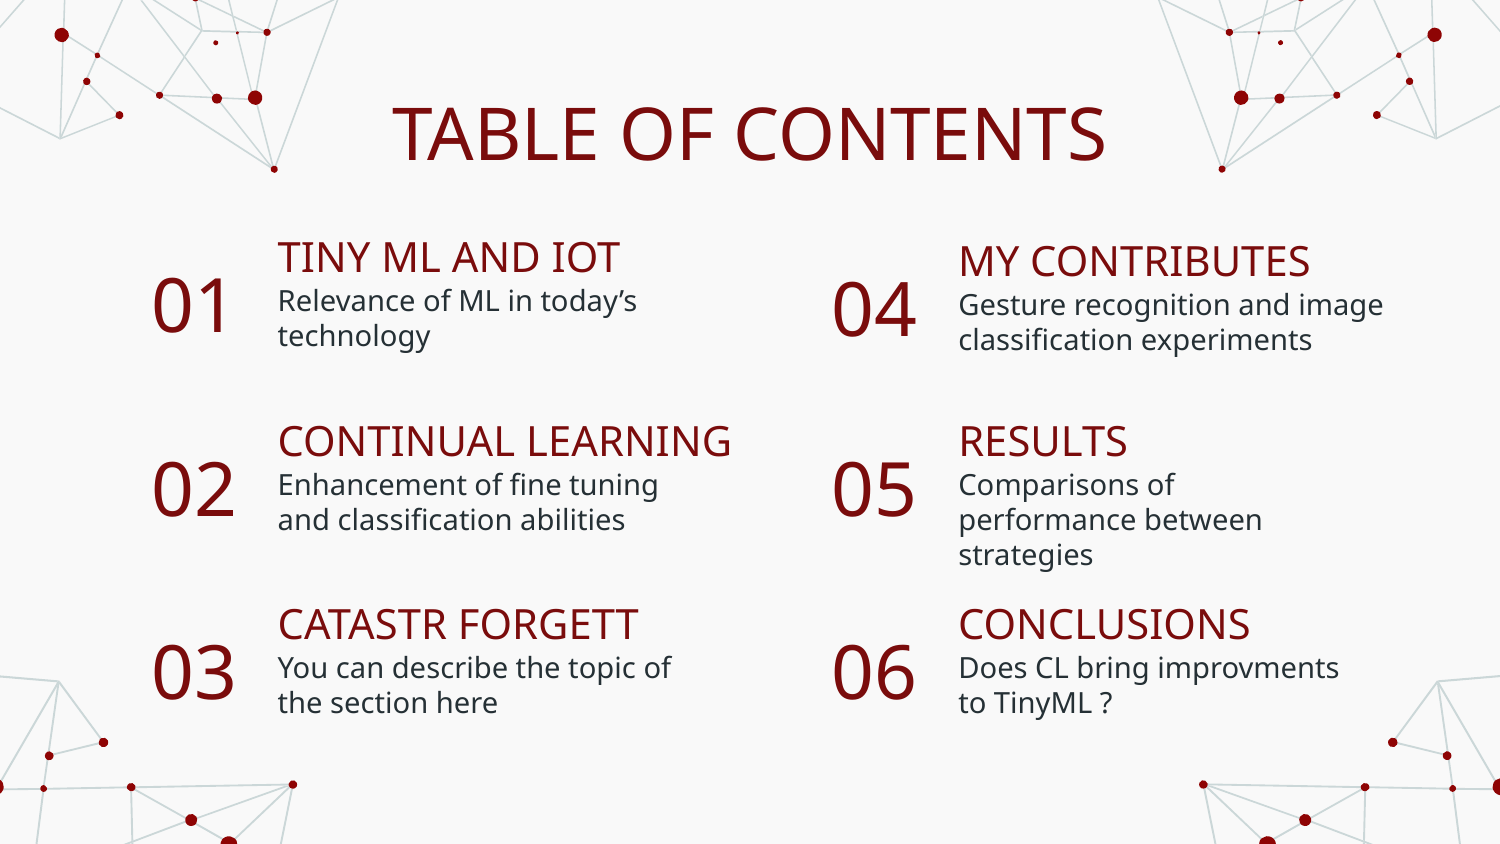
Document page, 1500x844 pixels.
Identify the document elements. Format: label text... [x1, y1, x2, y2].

subtitle Comparisons of performance between strategies [943, 451, 1375, 552]
subtitle Enhancement of fine tuning and classification abilities [262, 451, 694, 552]
title MY CONTRIBUTES [943, 219, 1375, 271]
title TABLE OF CONTENTS [118, 72, 1382, 167]
subtitle You can describe the topic of the section here [262, 634, 694, 735]
subtitle Relevance of ML in today’s technology [262, 267, 694, 368]
title CATASTR FORGETT [262, 582, 694, 634]
subtitle Does CL bring improvments to TinyML ? [943, 634, 1375, 735]
title 06 [806, 609, 944, 714]
title 03 [125, 609, 263, 714]
title TINY ML AND IOT [262, 216, 750, 303]
title RESULTS [943, 399, 1375, 451]
subtitle Gesture recognition and image classification experiments [943, 271, 1405, 372]
title 04 [806, 246, 944, 351]
title CONTINUAL LEARNING [262, 399, 826, 487]
title CONCLUSIONS [943, 582, 1375, 634]
title 02 [125, 426, 263, 531]
title 05 [806, 426, 944, 531]
title 01 [125, 243, 263, 348]
